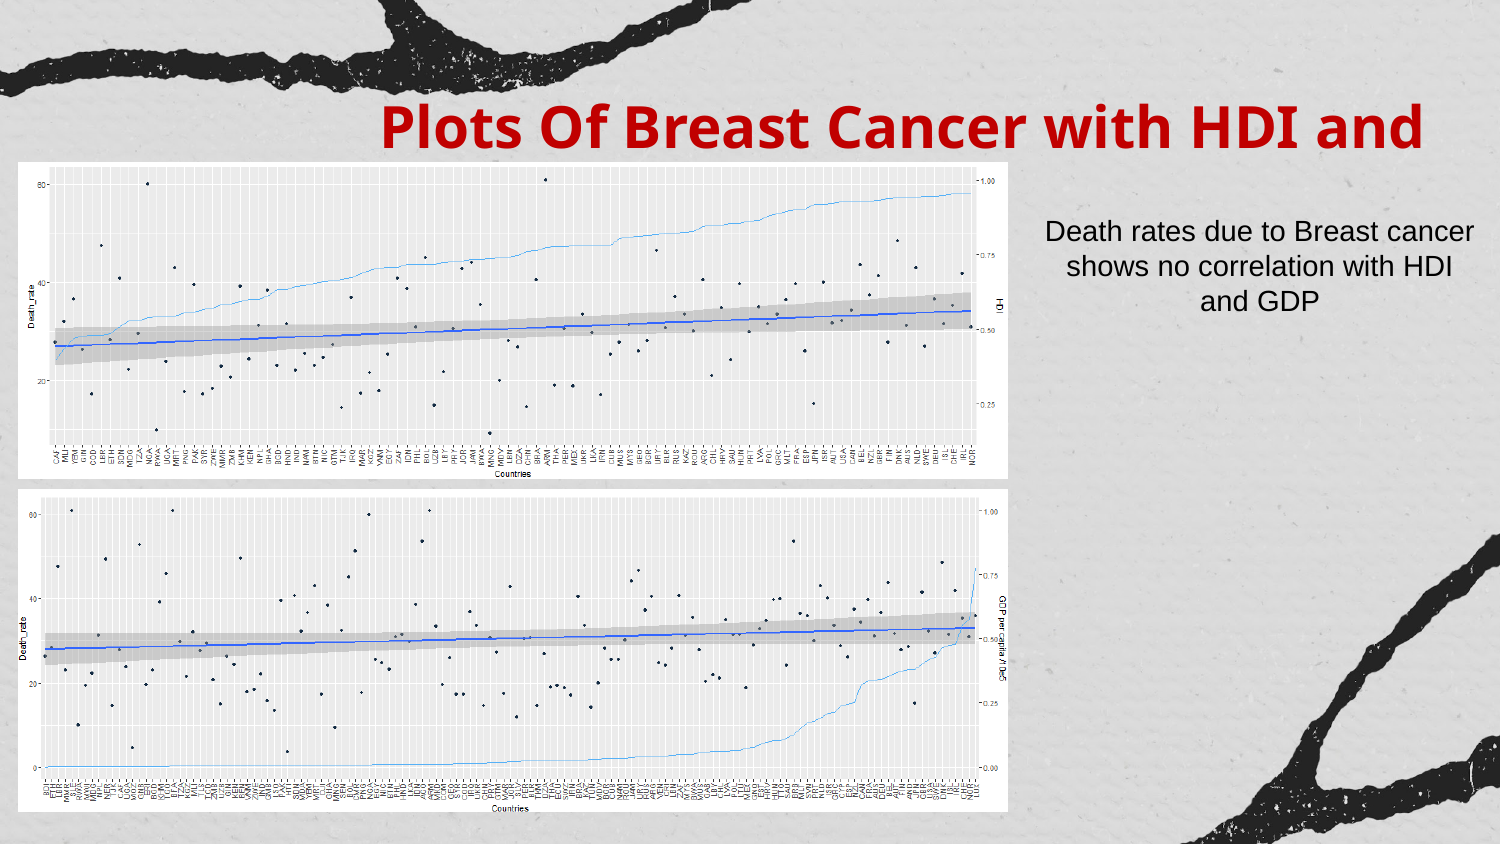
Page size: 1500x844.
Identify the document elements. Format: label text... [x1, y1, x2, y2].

picture [0, 0, 1500, 844]
text_box Death rates due to Breast cancer shows no correlation with HDI and GDP [1023, 196, 1498, 350]
text_box Plots Of Breast Cancer with HDI and GDP [364, 75, 1498, 170]
